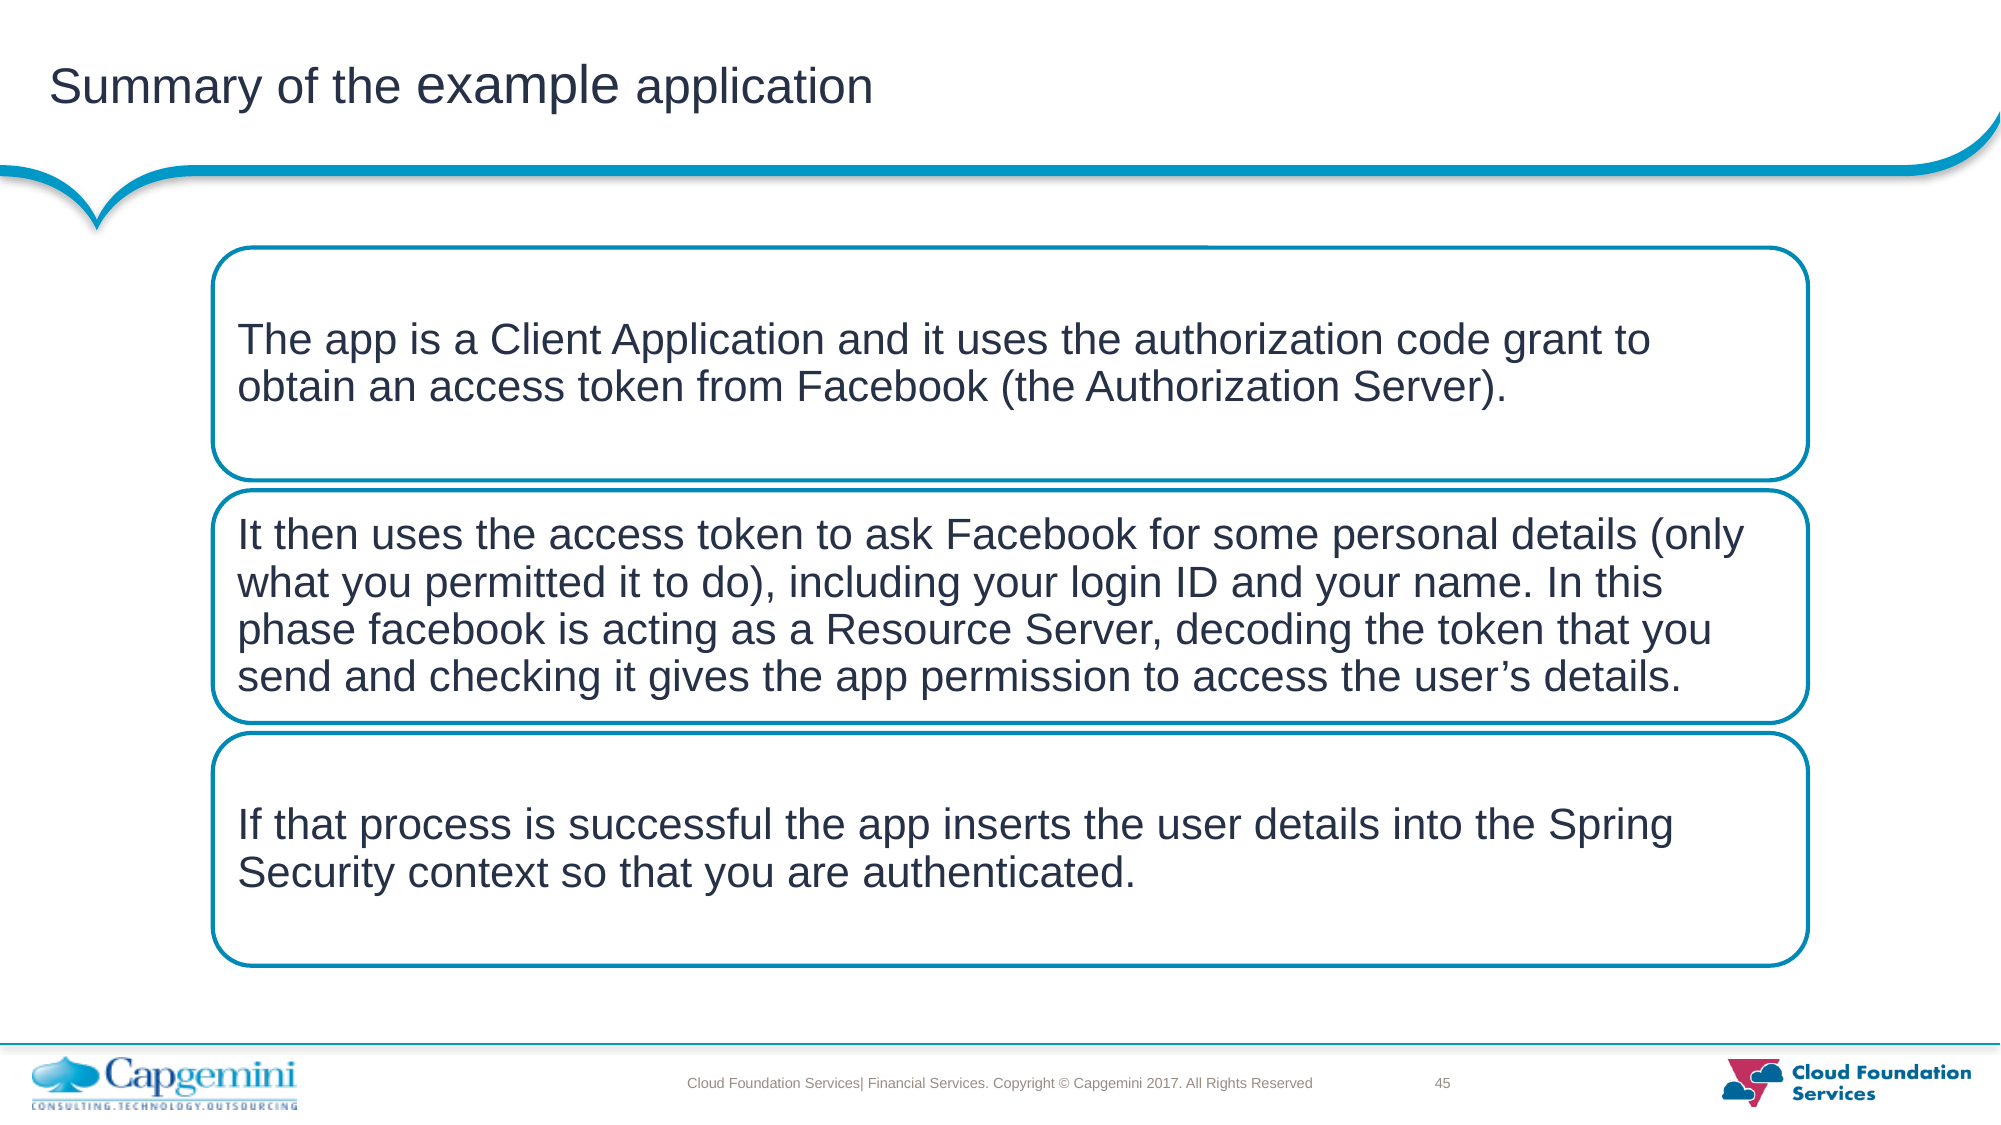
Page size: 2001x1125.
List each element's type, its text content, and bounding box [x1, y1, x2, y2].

picture [1720, 1059, 1974, 1107]
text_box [212, 195, 1809, 1019]
title Summary of the example application [0, 0, 2000, 165]
picture [32, 1056, 297, 1110]
